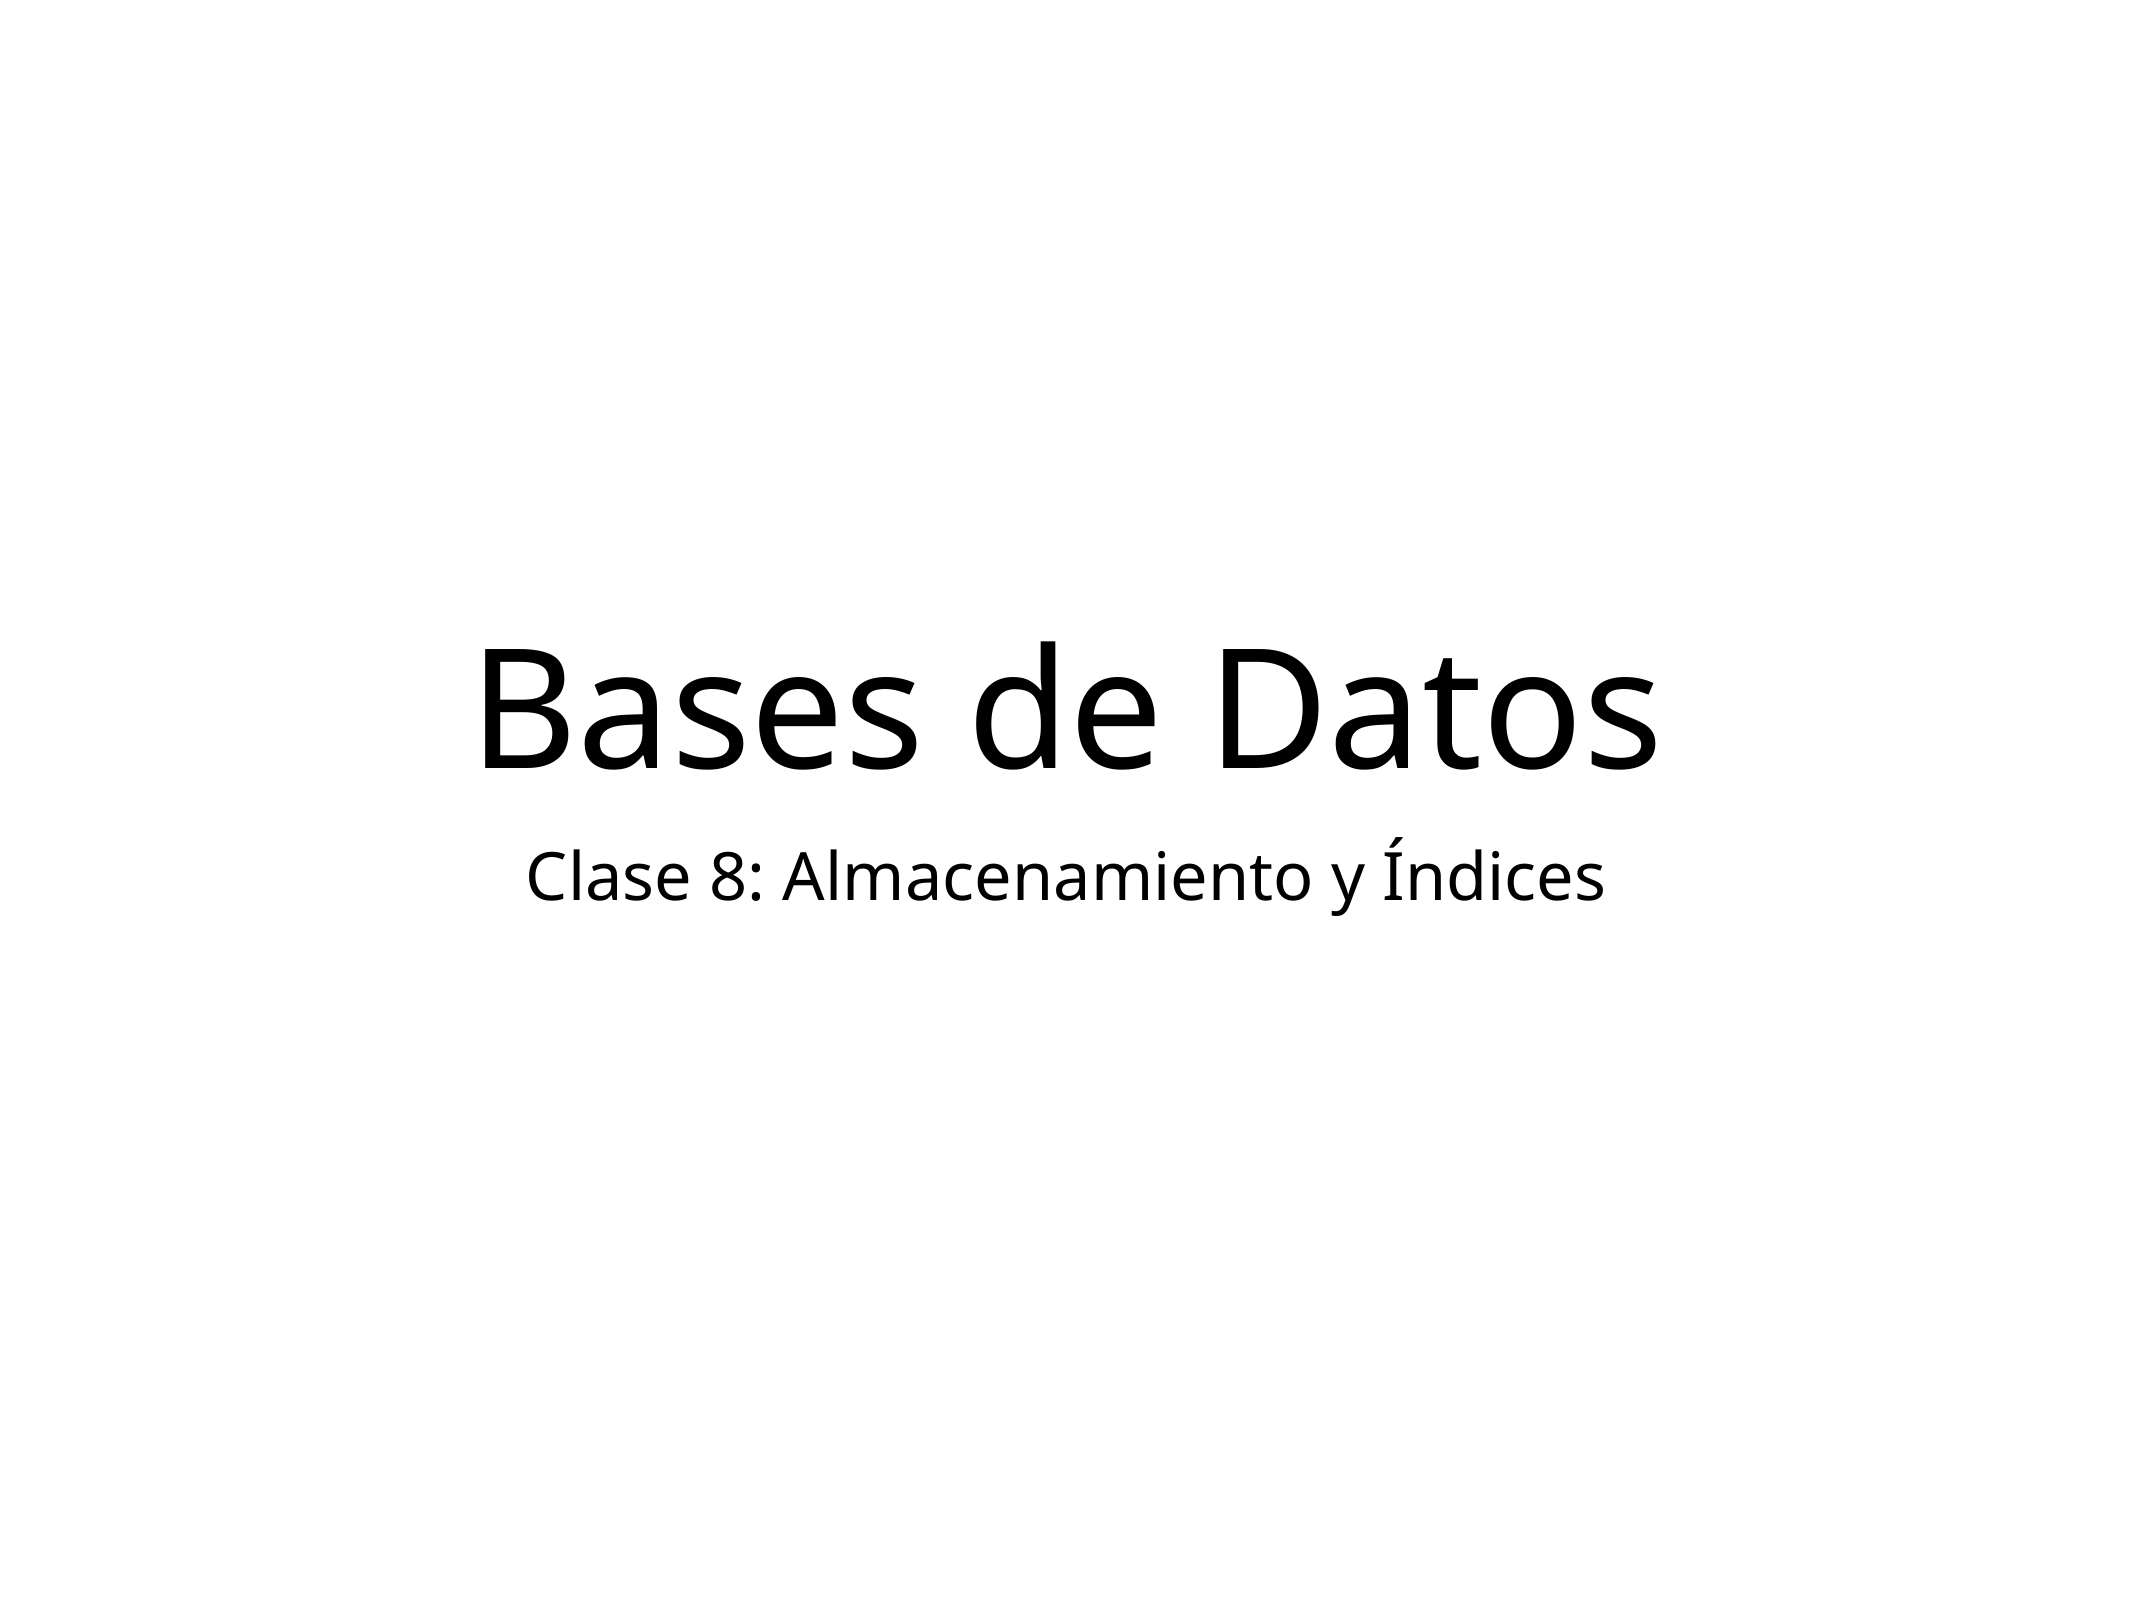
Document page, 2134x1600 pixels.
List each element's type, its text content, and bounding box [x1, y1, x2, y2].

subtitle Clase 8: Almacenamiento y Índices [208, 825, 1925, 1011]
title Bases de Datos [208, 268, 1925, 811]
